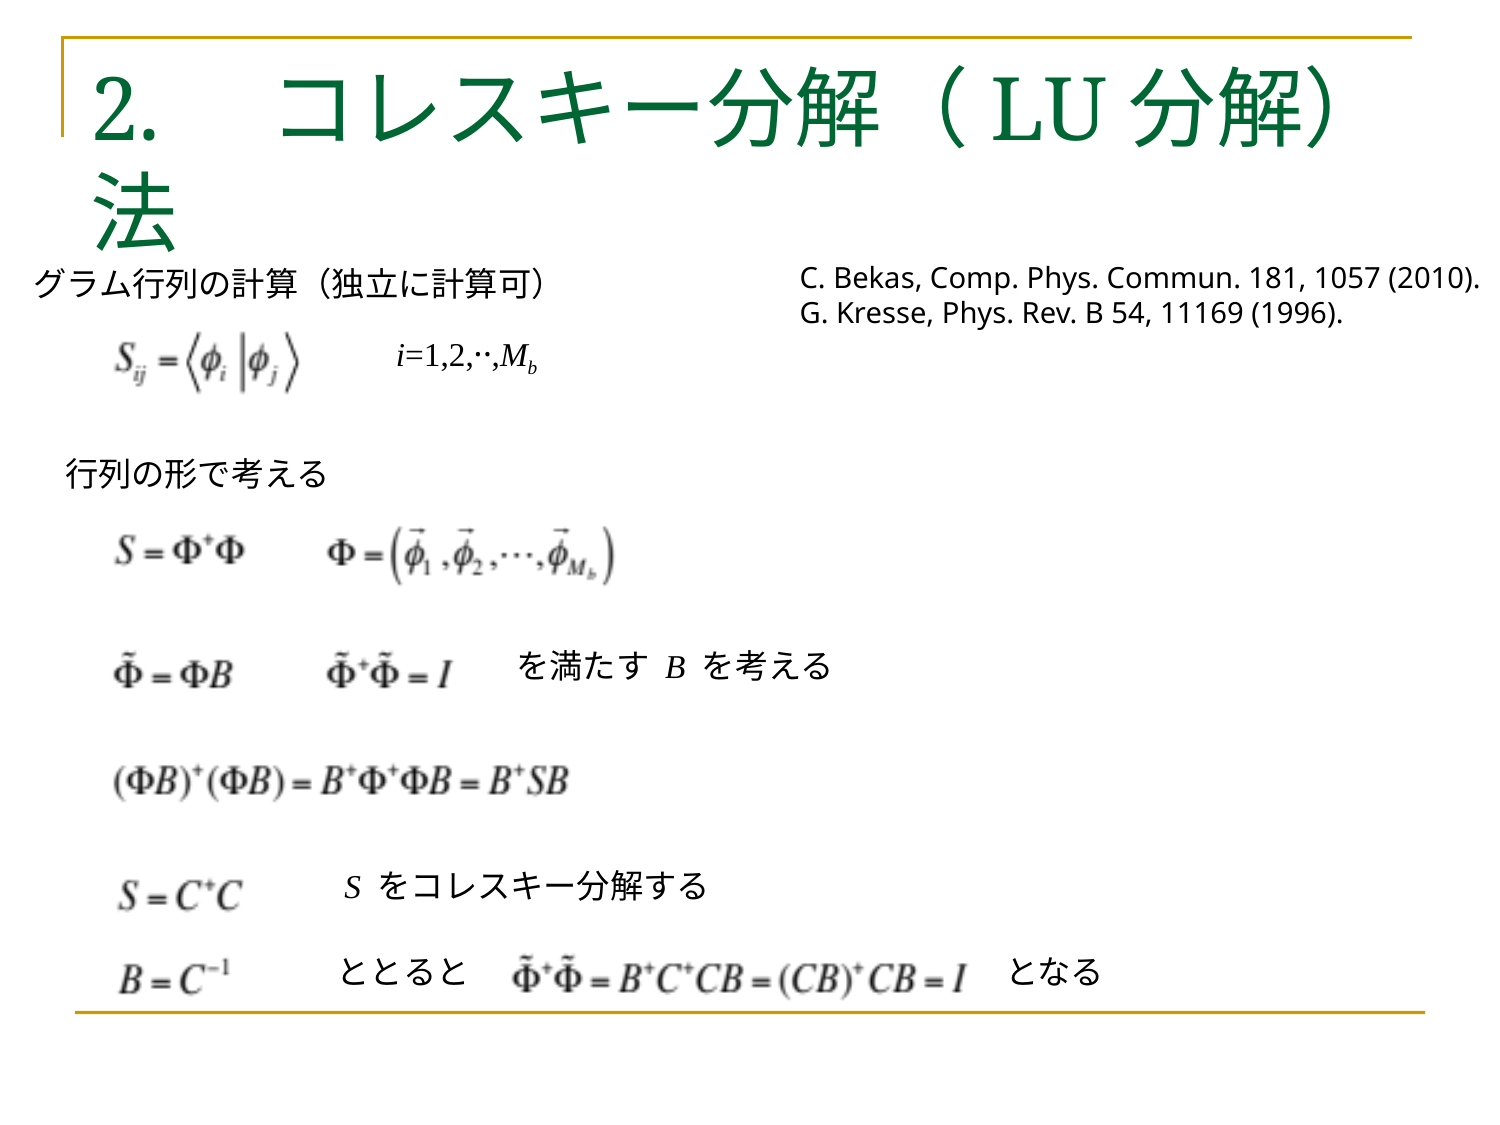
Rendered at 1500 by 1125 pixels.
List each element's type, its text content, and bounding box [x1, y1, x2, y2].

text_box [109, 751, 573, 808]
text_box となる [990, 943, 1119, 999]
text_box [323, 519, 621, 593]
text_box S をコレスキー分解する [329, 857, 726, 913]
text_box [109, 646, 236, 694]
text_box C. Bekas, Comp. Phys. Commun. 181, 1057 (2010). G. Kresse, Phys. Rev. B 54, 11169 (1996). [784, 252, 1496, 337]
text_box i=1,2,‥,Mb [381, 325, 561, 386]
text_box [508, 949, 975, 1007]
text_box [109, 325, 301, 395]
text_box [109, 519, 248, 571]
title 2. コレスキー分解（LU分解）法 [75, 45, 1425, 233]
text_box を満たす B を考える [501, 637, 849, 693]
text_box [113, 949, 233, 1000]
text_box グラム行列の計算（独立に計算可） [18, 255, 580, 311]
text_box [113, 865, 245, 917]
text_box 行列の形で考える [50, 445, 345, 501]
text_box ととると [322, 943, 485, 999]
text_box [323, 646, 459, 694]
